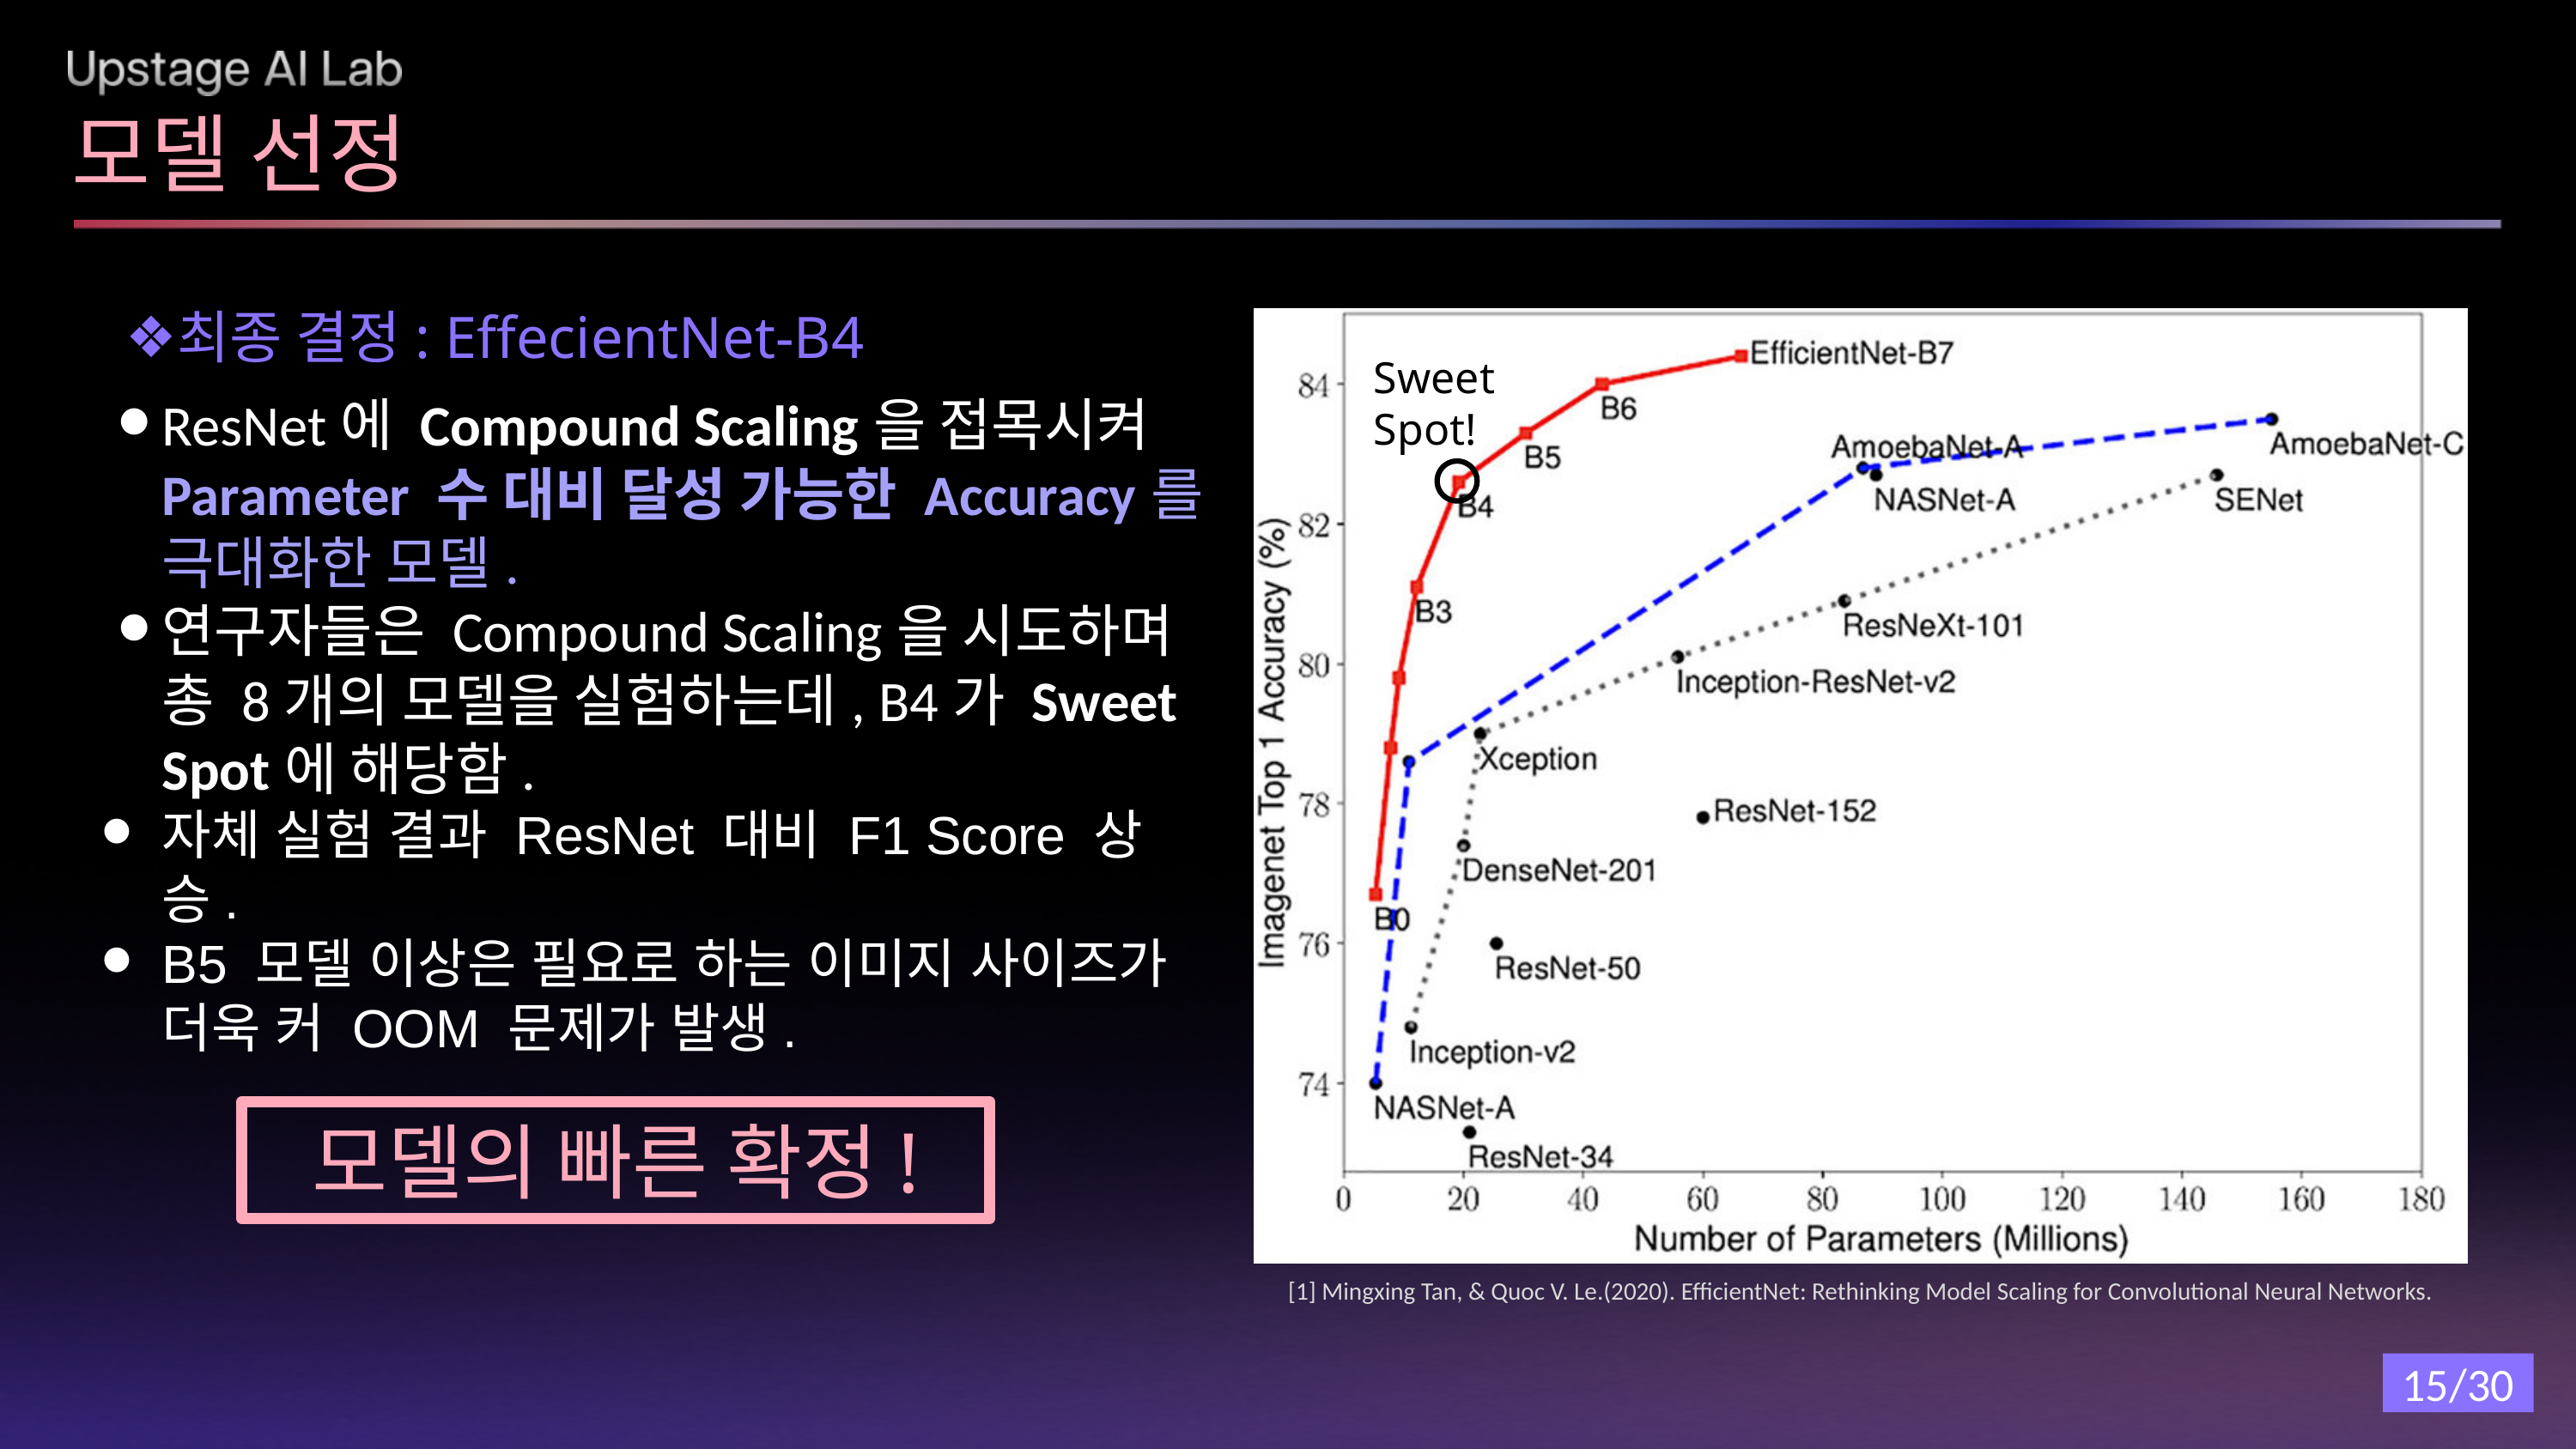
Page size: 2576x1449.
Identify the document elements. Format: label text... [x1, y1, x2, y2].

text_box ResNet에 Compound Scaling을 접목시켜 Parameter 수 대비 달성 가능한 Accuracy를 극대화한 모델. 연구자들은 Compound Scaling을 시도하며 총 8개의 모델을 실험하는데, B4가 Sweet Spot에 해당함. 자체 실험 결과 ResNet 대비 F1 Score 상승. B5 모델 이상은 필요로 하는 이미지 사이즈가 더욱 커 OOM 문제가 발생. [84, 376, 1222, 798]
picture [73, 220, 2502, 230]
text_box 최종 결정: EffecientNet-B4 [85, 288, 1127, 376]
picture [0, 308, 2576, 1449]
picture [67, 51, 402, 96]
text_box 모델 선정 [58, 94, 495, 210]
